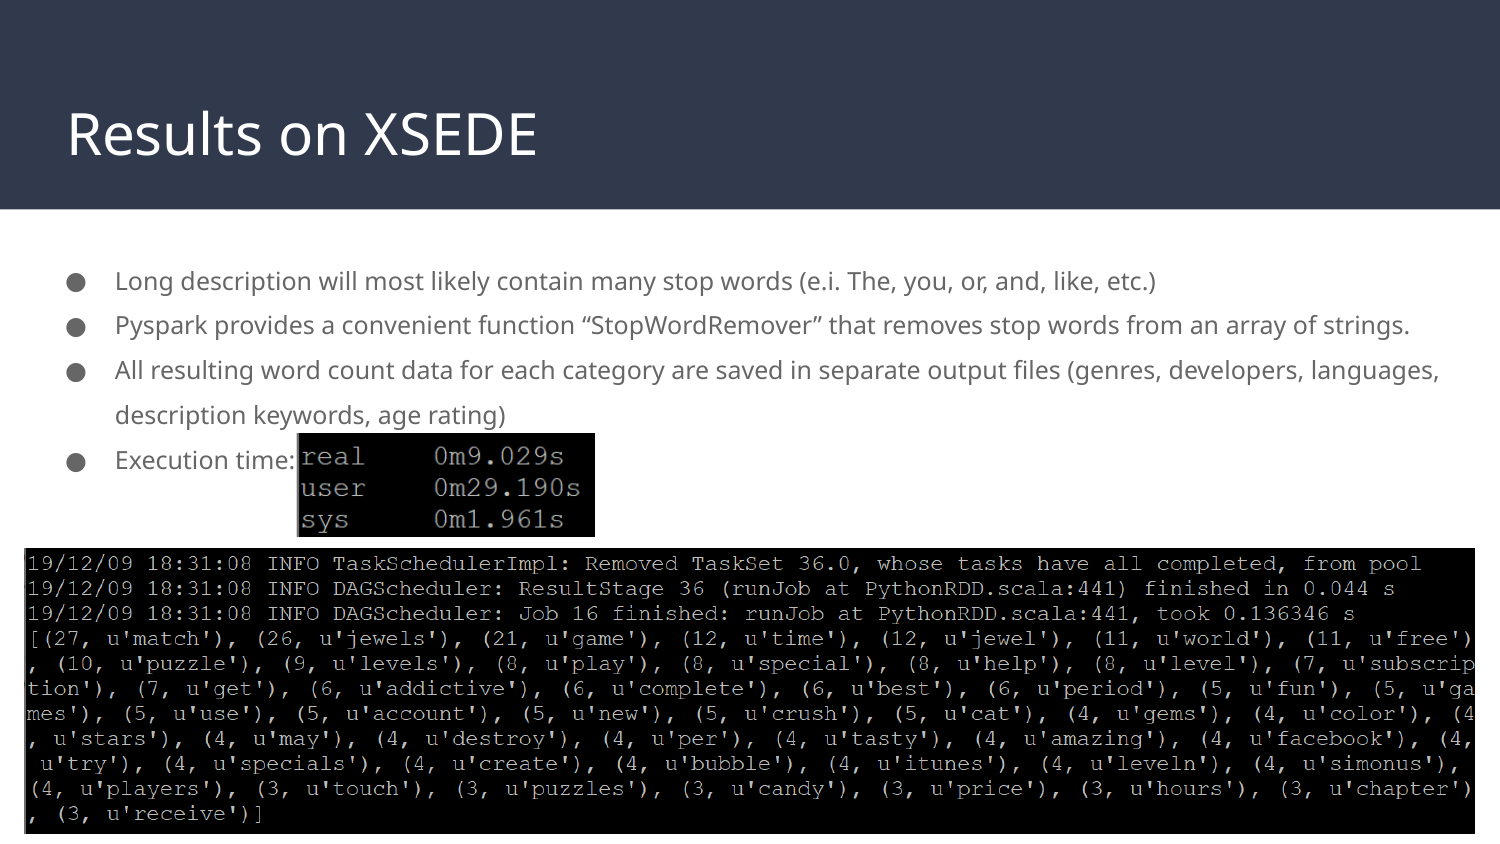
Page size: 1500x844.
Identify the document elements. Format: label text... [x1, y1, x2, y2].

picture [24, 548, 1476, 834]
picture [296, 433, 596, 537]
text_box Long description will most likely contain many stop words (e.i. The, you, or, and, like, etc.) Pyspark provides a convenient function “StopWordRemover” that removes stop words from an array of strings. All resulting word count data for each category are saved in separate output files (genres, developers, languages, description keywords, age rating) Execution time: [24, 235, 1475, 531]
title Results on XSEDE [51, 82, 1449, 185]
